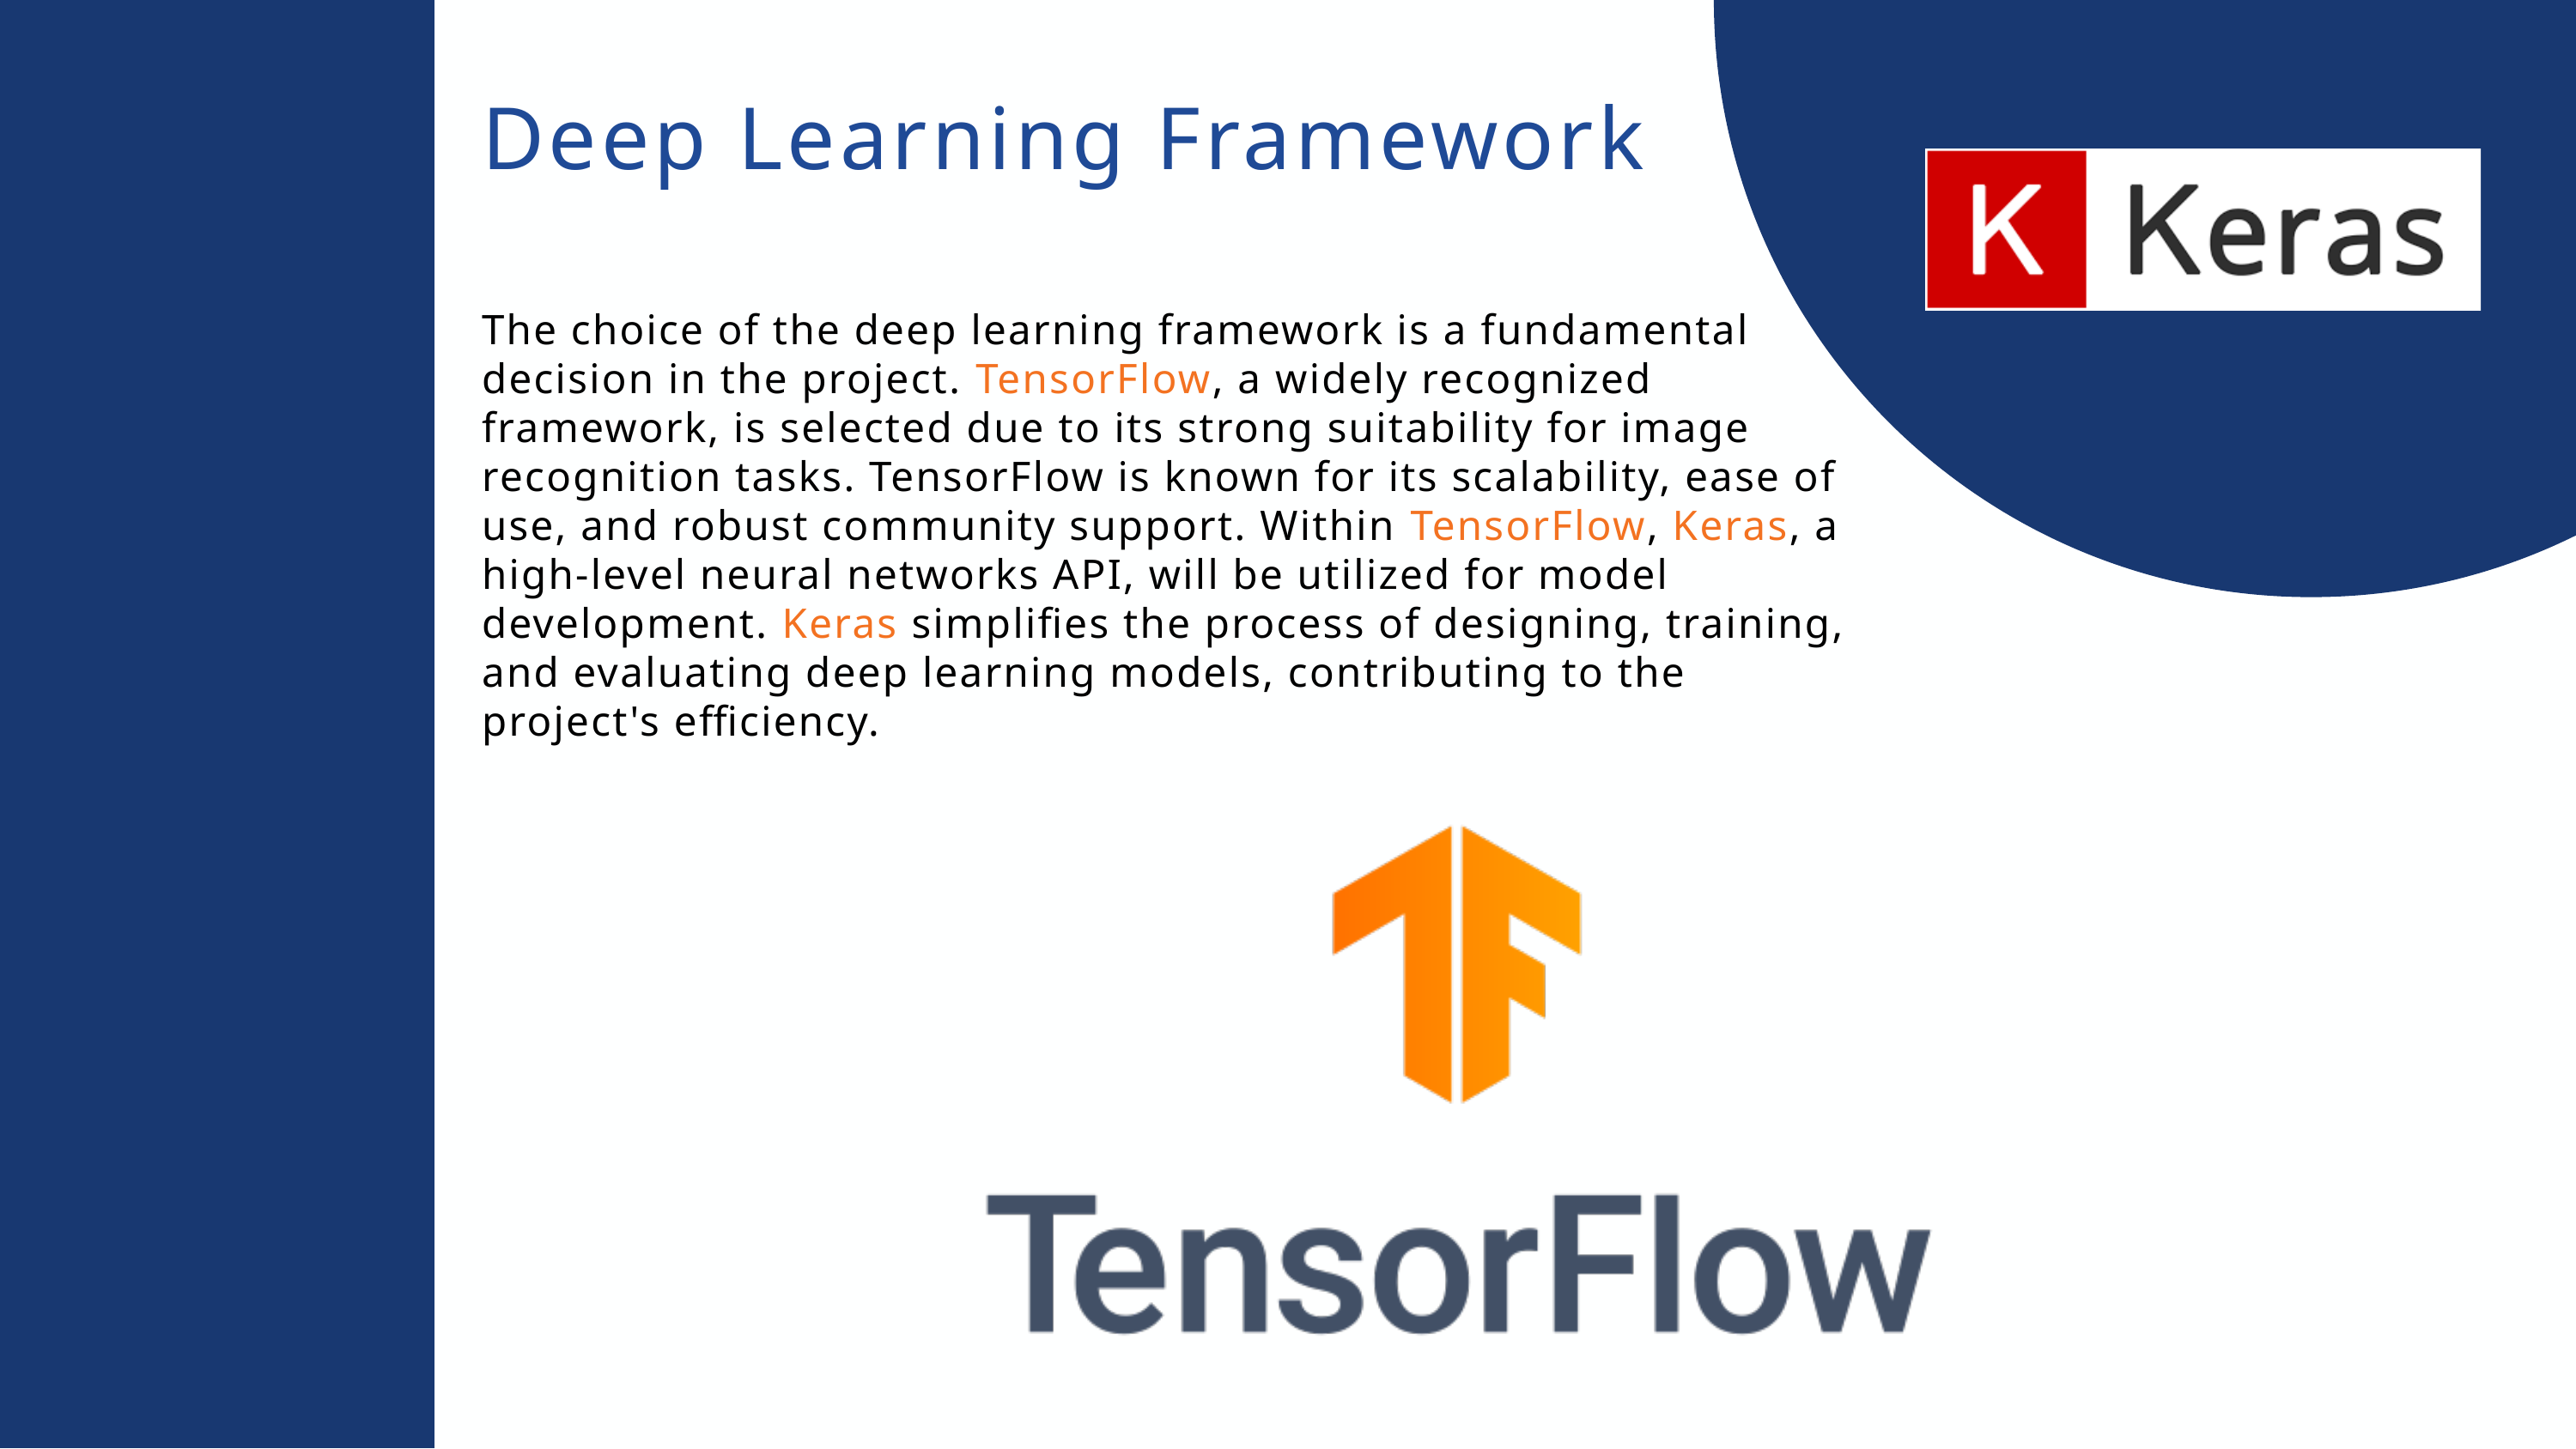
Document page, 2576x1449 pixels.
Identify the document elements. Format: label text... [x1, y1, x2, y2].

text_box The choice of the deep learning framework is a fundamental decision in the project. TensorFlow, a widely recognized framework, is selected due to its strong suitability for image recognition tasks. TensorFlow is known for its scalability, ease of use, and robust community support. Within TensorFlow, Keras, a high-level neural networks API, will be utilized for model development. Keras simplifies the process of designing, training, and evaluating deep learning models, contributing to the project's efficiency. [481, 304, 1879, 744]
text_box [0, 0, 435, 1449]
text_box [1713, 0, 2576, 597]
text_box [853, 812, 2070, 1449]
text_box Deep Learning Framework [481, 82, 1704, 187]
